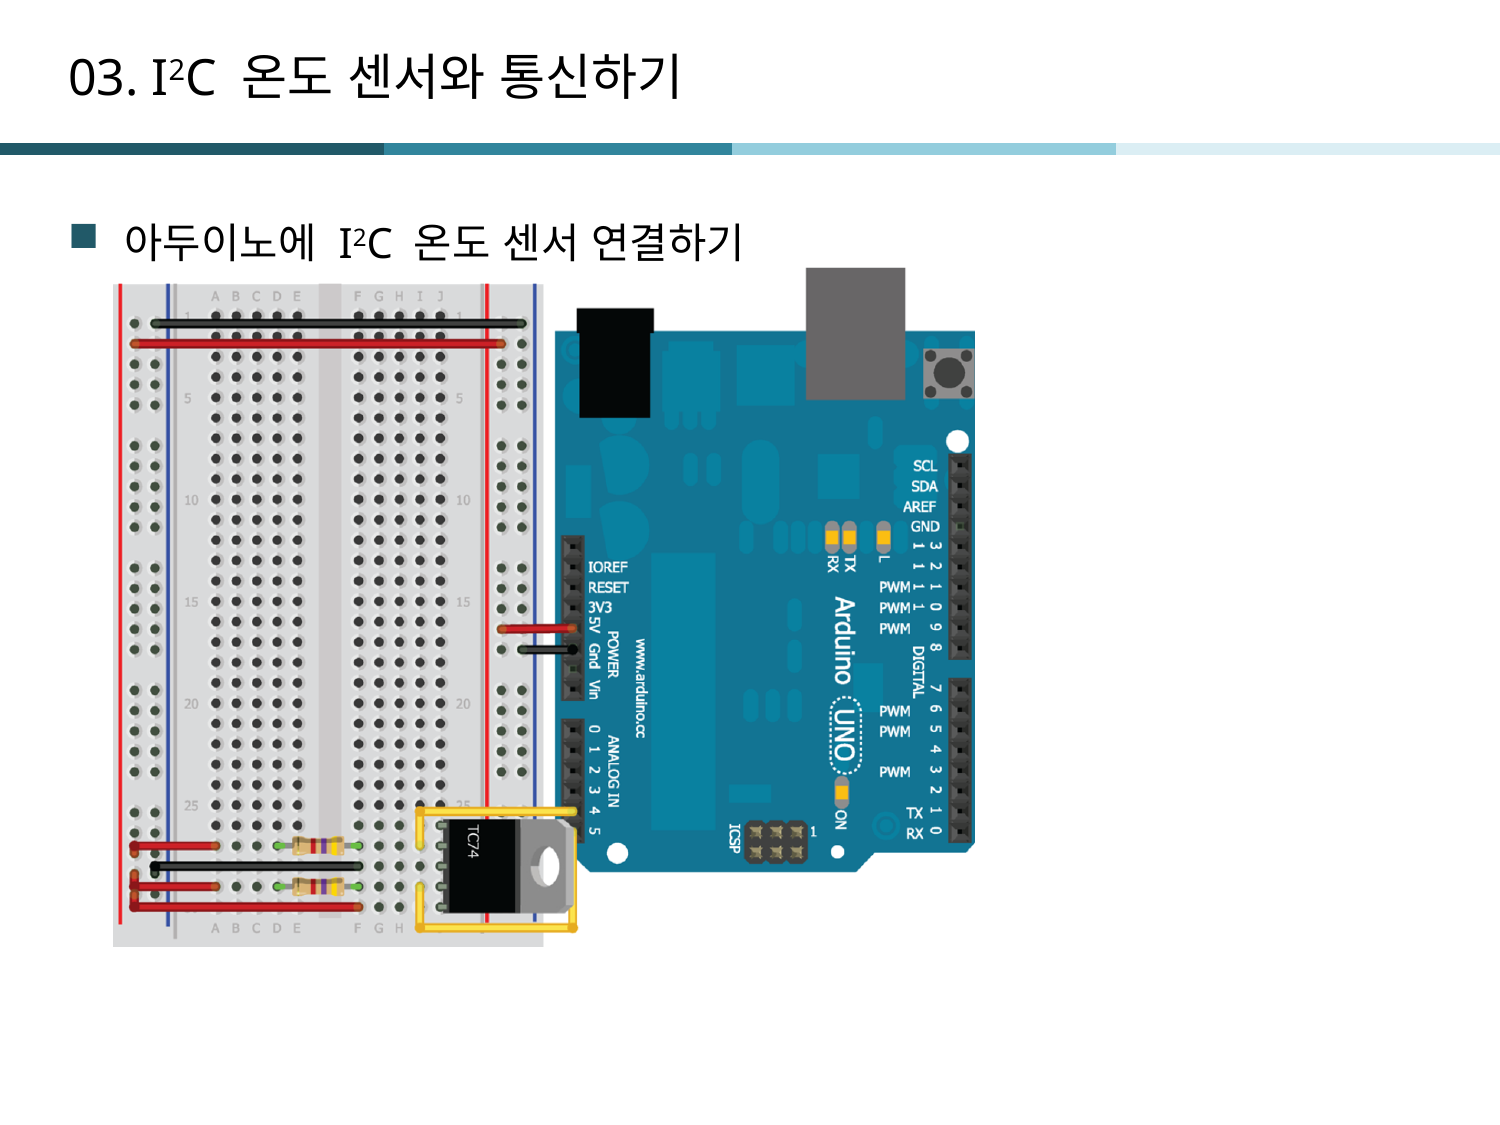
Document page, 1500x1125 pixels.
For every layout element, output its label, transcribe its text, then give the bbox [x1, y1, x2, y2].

picture [113, 175, 974, 1039]
title 03. I2C 온도 센서와 통신하기 [53, 30, 1459, 121]
list 아두이노에 I2C 온도 센서 연결하기 [53, 184, 1447, 1071]
